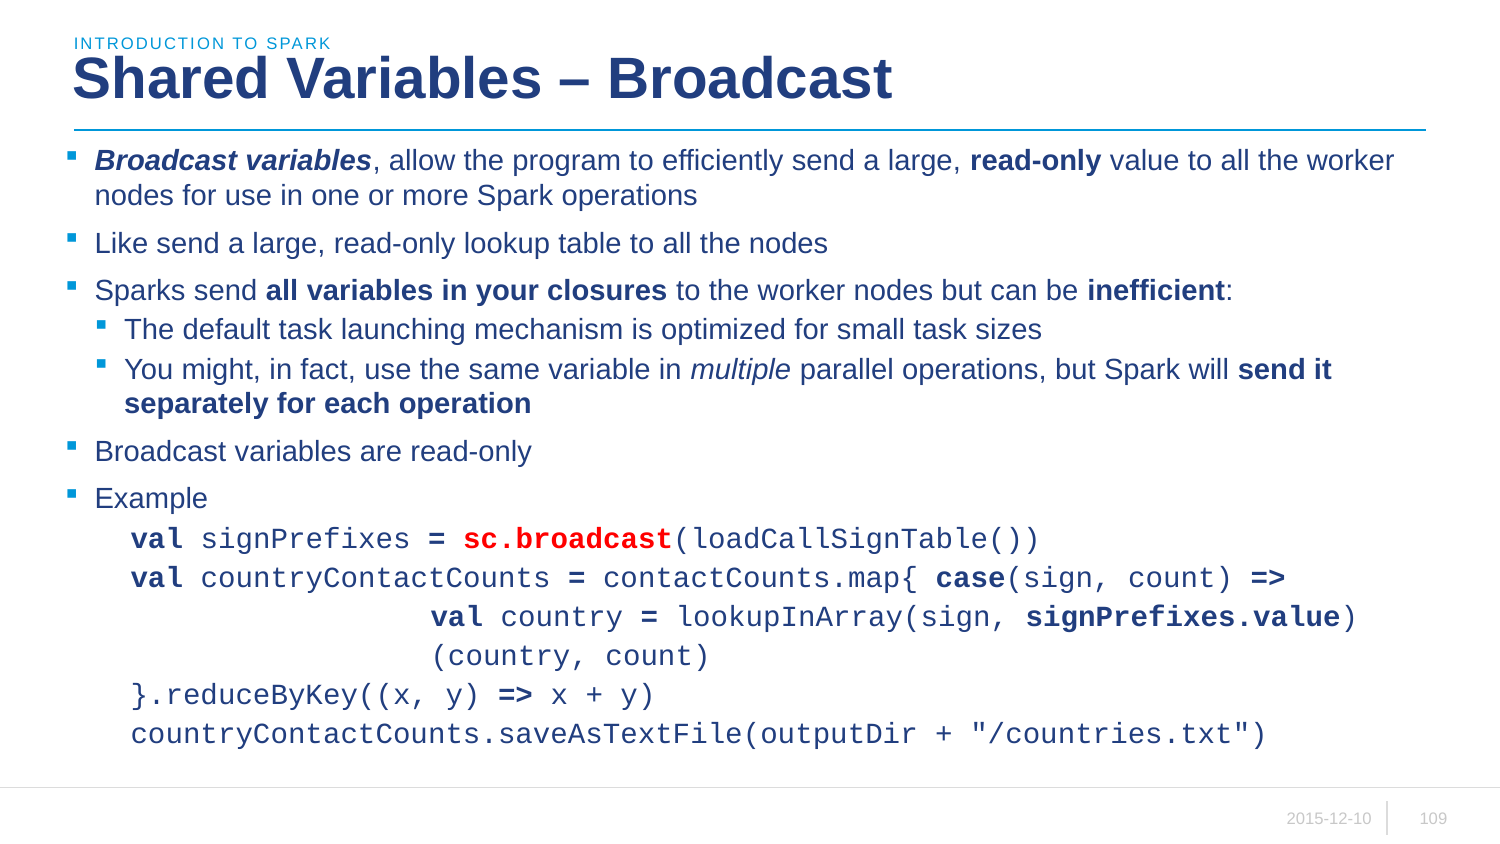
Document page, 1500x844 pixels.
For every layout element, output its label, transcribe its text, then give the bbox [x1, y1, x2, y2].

list introduction to sparK [73, 32, 1172, 53]
title Shared Variables – Broadcast [72, 75, 1171, 112]
list Broadcast variables, allow the program to efficiently send a large, read-only value to all the worker nodes for use in one or more Spark operations Like send a large, read-only lookup table to all the nodes Sparks send all variables in your closures to the worker nodes but can be inefficient: The default task launching mechanism is optimized for small task sizes You might, in fact, use the same variable in multiple parallel operations, but Spark will send it separately for each operation Broadcast variables are read-only Example val signPrefixes = sc.broadcast(loadCallSignTable()) val countryContactCounts = contactCounts.map{ case(sign, count) => val country = lookupInArray(sign, signPrefixes.value) (country, count) }.reduceByKey((x, y) => x + y) countryContactCounts.saveAsTextFile(outputDir + "/countries.txt") [65, 141, 1476, 760]
